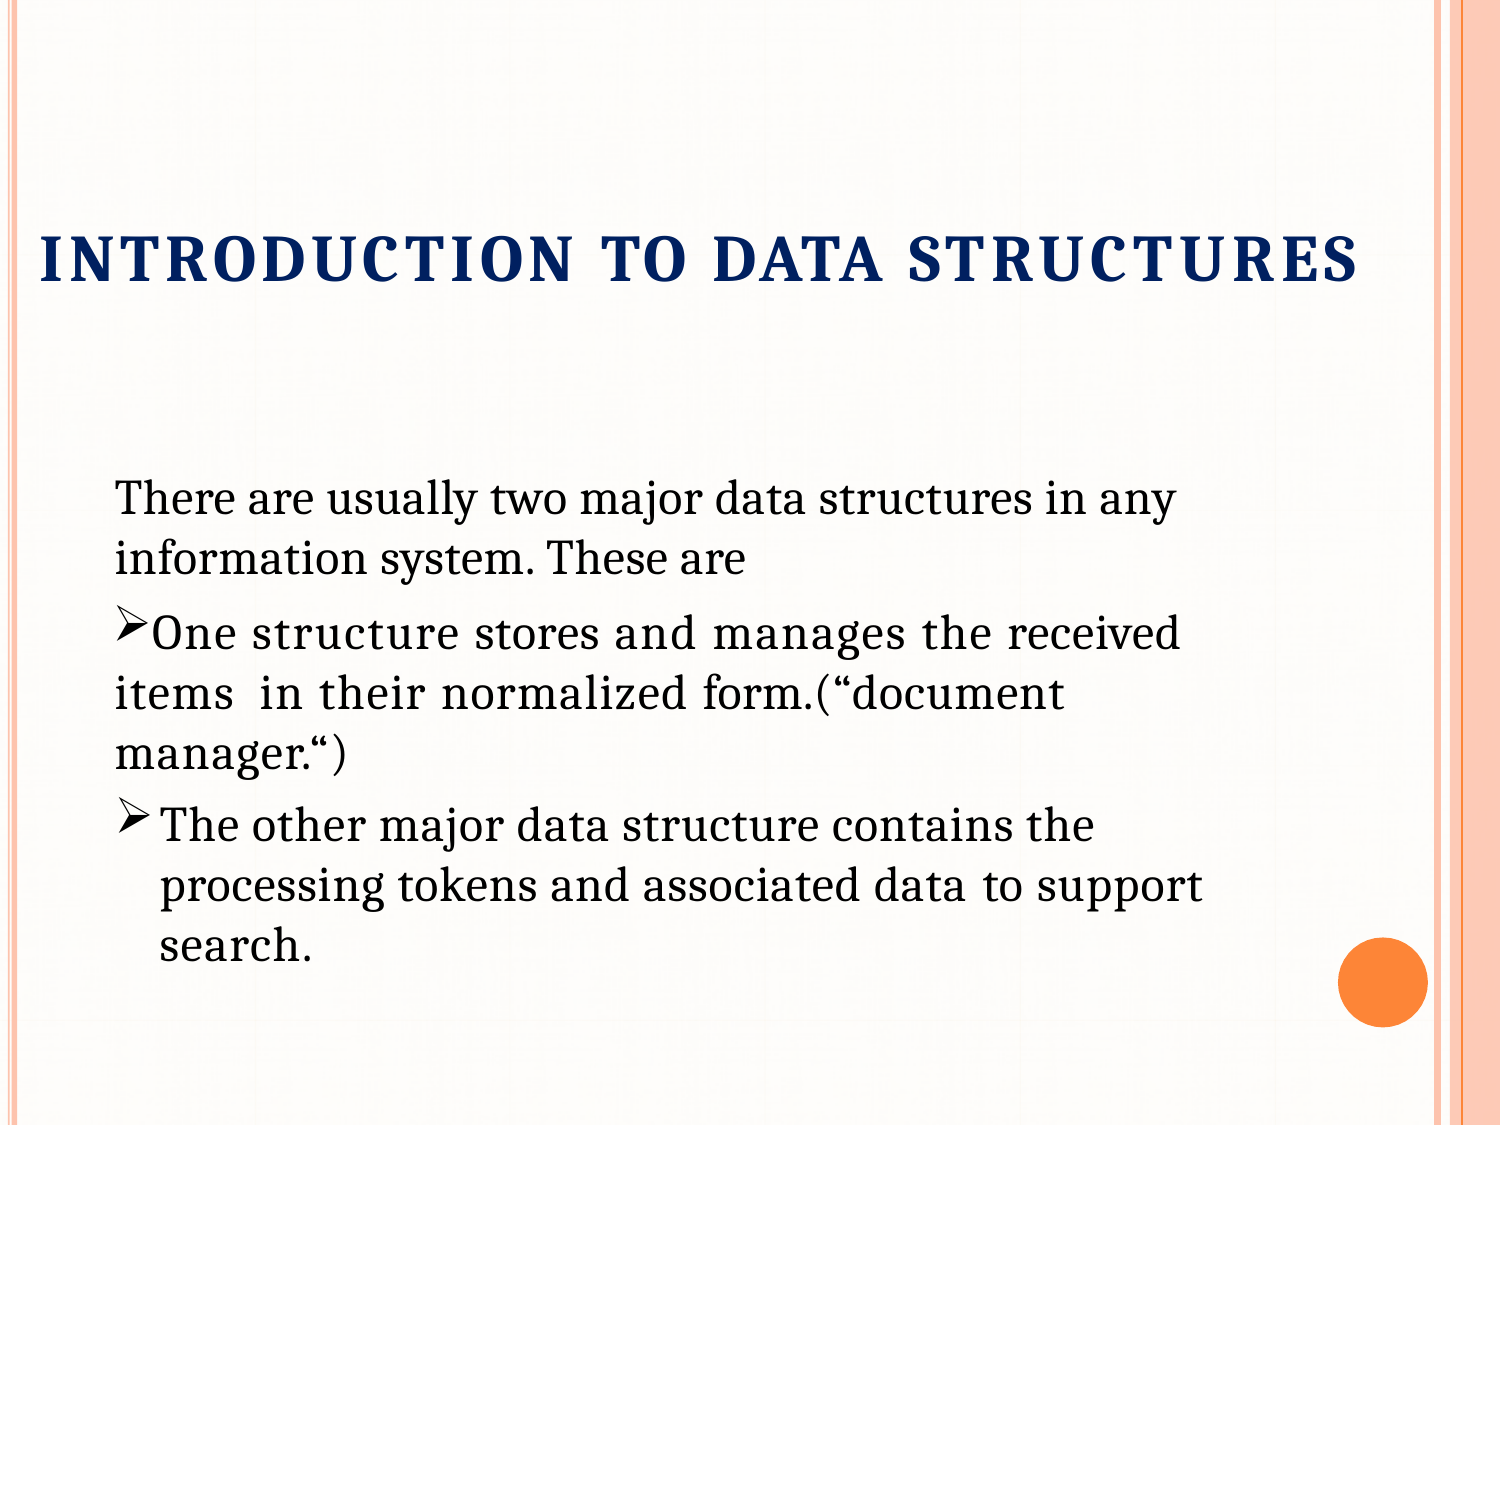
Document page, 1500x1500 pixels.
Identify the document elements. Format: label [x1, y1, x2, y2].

text_box [0, 0, 1500, 1126]
